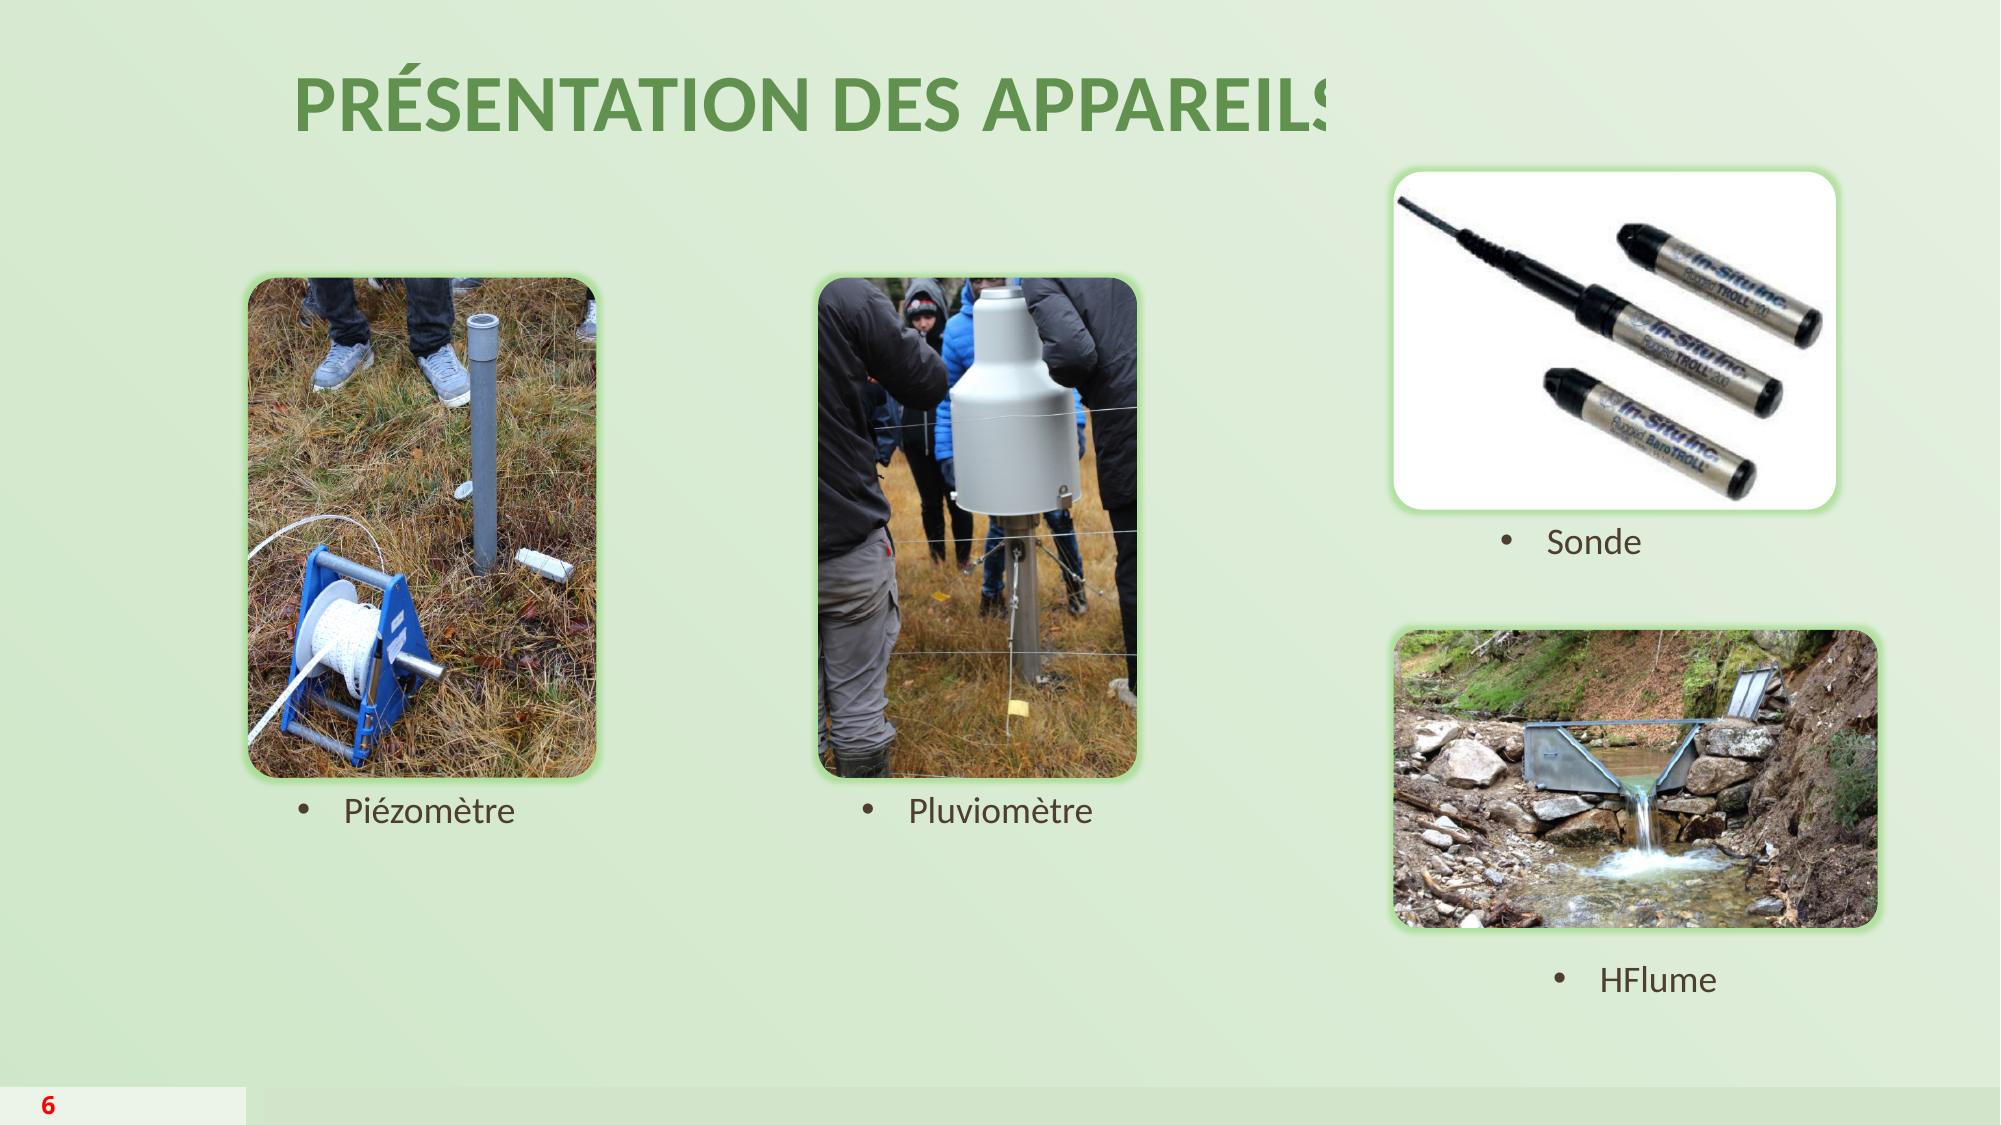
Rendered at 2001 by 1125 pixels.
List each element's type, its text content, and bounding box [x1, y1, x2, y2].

picture [247, 277, 597, 779]
picture [1393, 171, 1837, 511]
text_box HFlume [1538, 947, 1733, 1008]
title PRÉSENTATION DES APPAREILS [180, 48, 1485, 148]
text_box Sonde [1485, 515, 1658, 570]
picture [817, 277, 1138, 779]
text_box Pluviomètre [846, 783, 1109, 839]
slide_number 6 [0, 1087, 68, 1125]
picture [1392, 629, 1879, 929]
text_box Piézomètre [282, 783, 531, 839]
